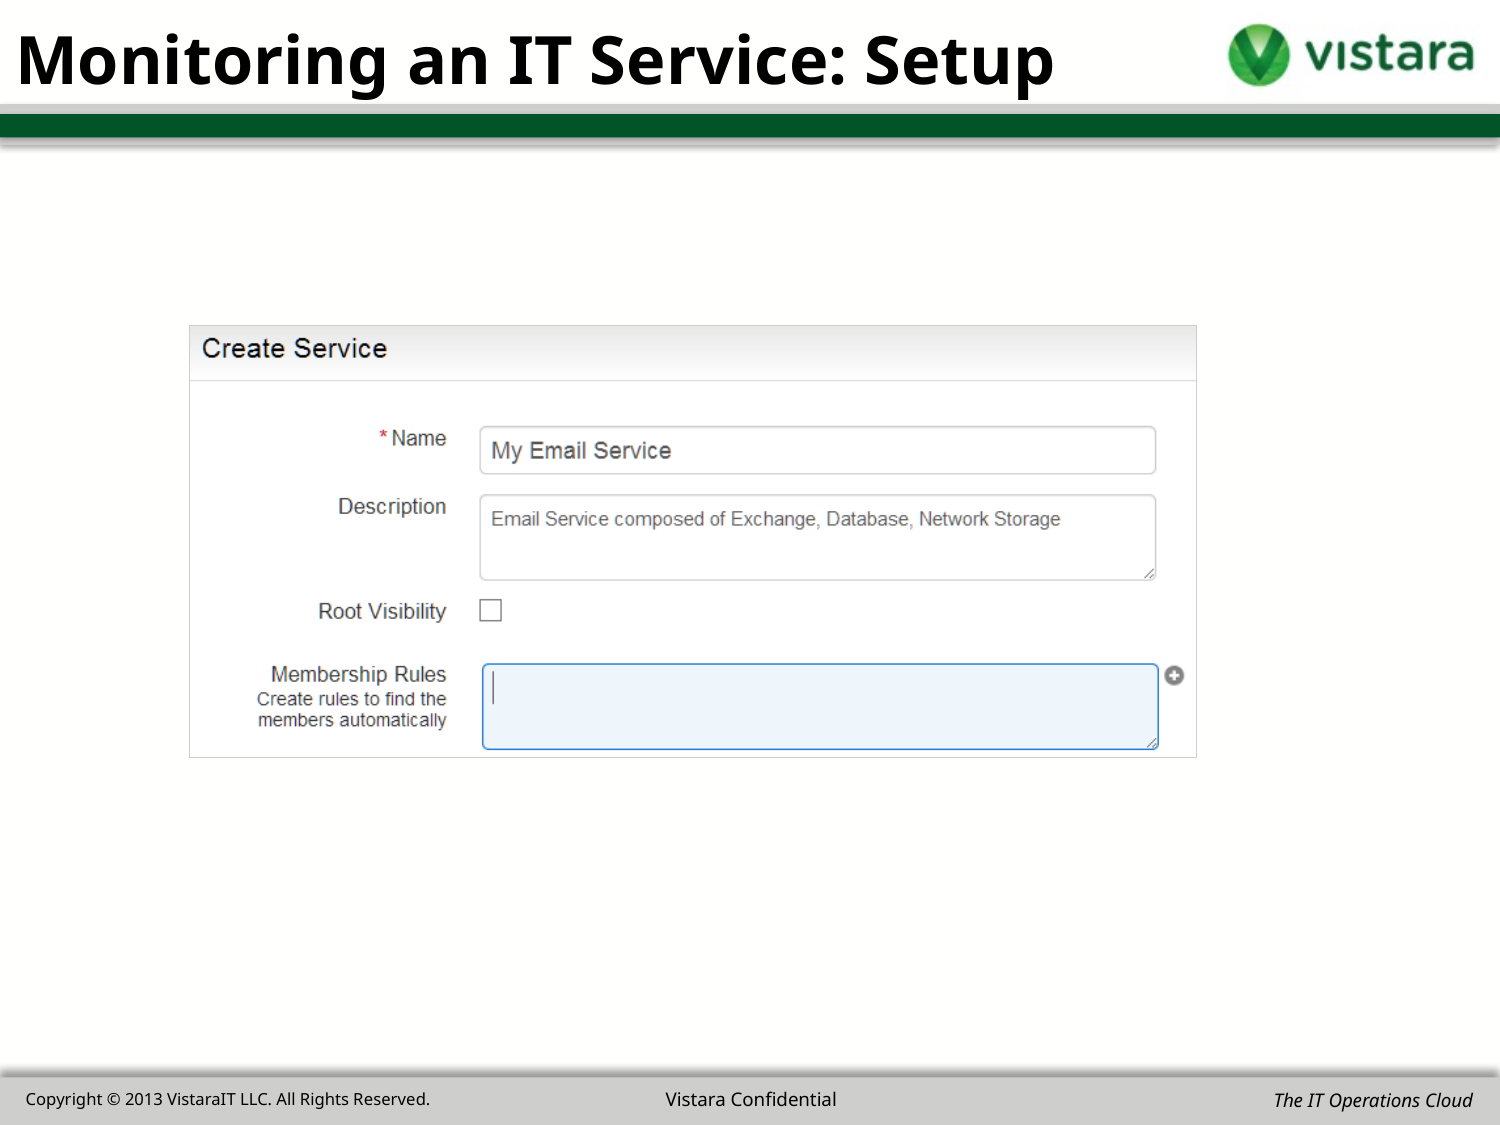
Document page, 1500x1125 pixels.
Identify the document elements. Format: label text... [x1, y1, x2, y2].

picture [188, 325, 1198, 758]
picture [1203, 0, 1500, 104]
text_box Monitoring an IT Service: Setup [0, 24, 1288, 91]
